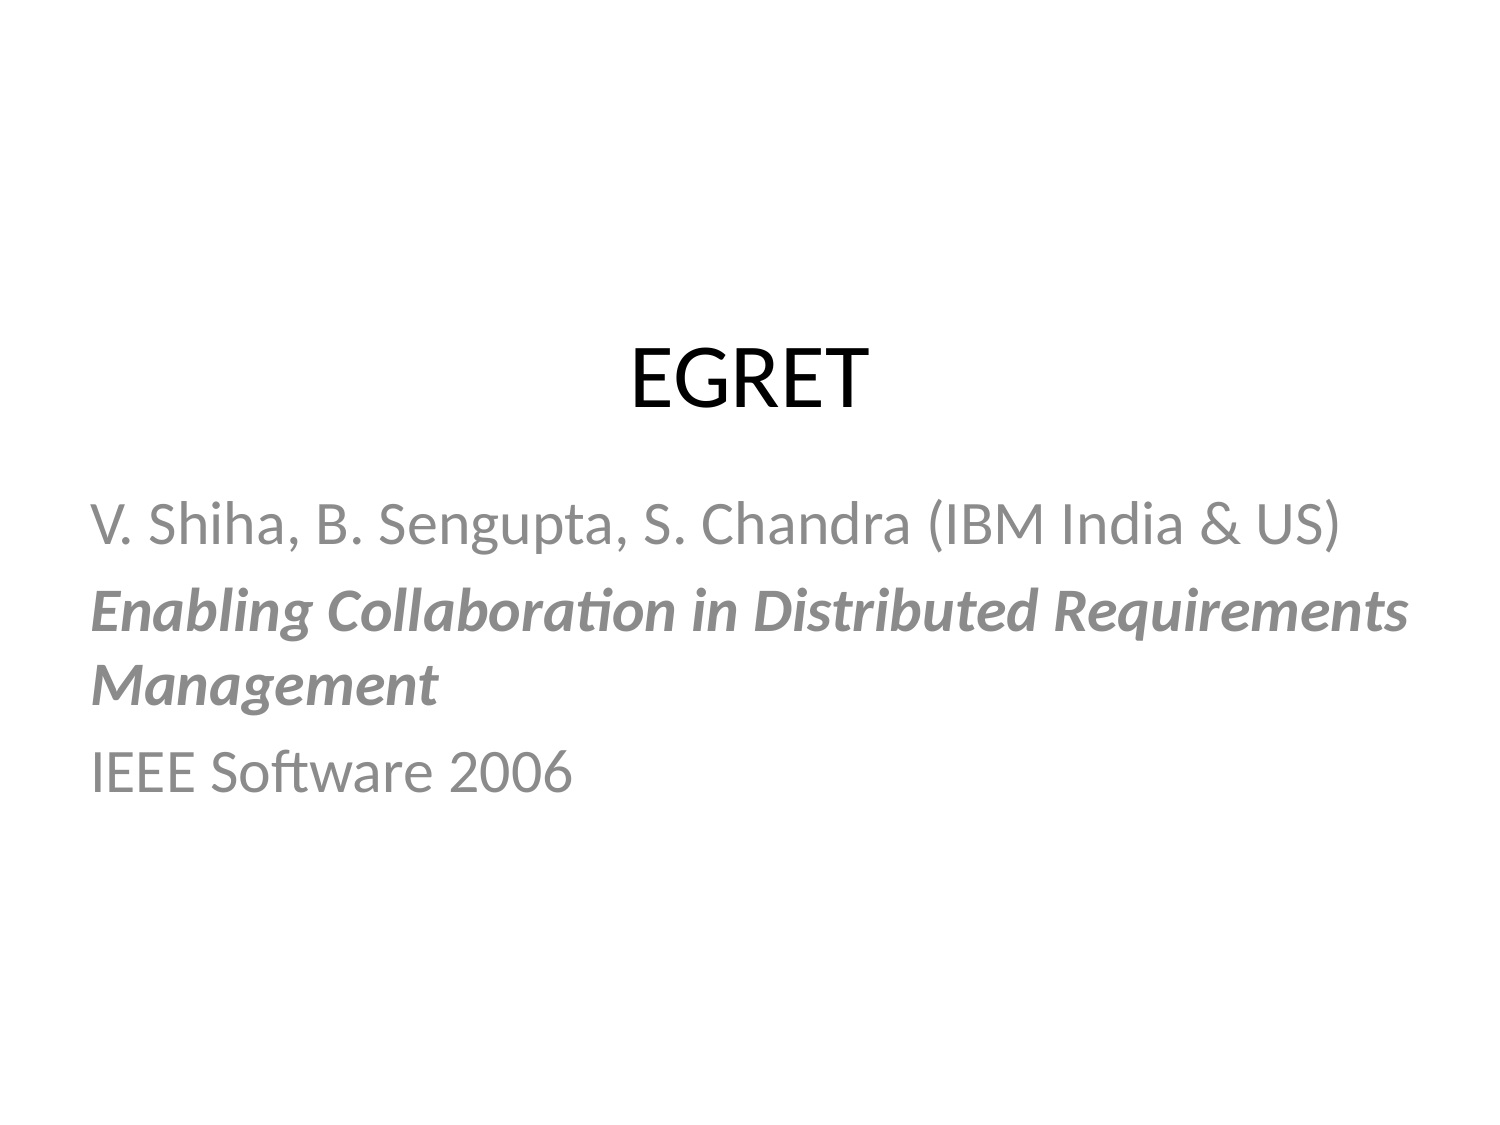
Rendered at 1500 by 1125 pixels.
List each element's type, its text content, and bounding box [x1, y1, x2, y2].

title EGRET [112, 249, 1388, 474]
subtitle V. Shiha, B. Sengupta, S. Chandra (IBM India & US) Enabling Collaboration in Distributed Requirements Management IEEE Software 2006 [75, 474, 1475, 813]
